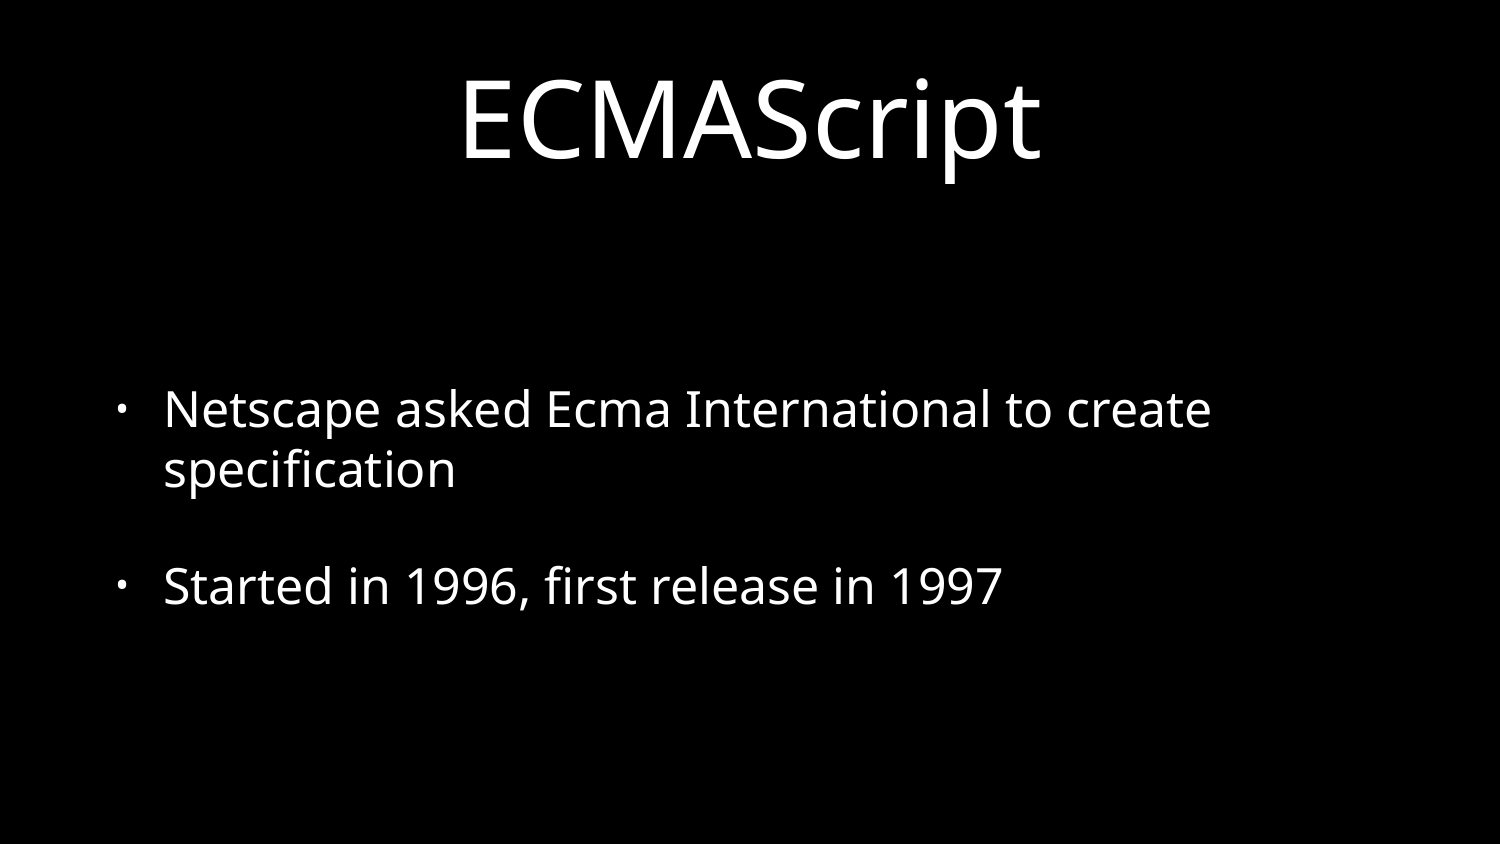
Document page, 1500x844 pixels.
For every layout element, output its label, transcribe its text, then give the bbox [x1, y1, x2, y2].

list Netscape asked Ecma International to create specification Started in 1996, first release in 1997 [109, 224, 1391, 768]
title ECMAScript [109, 21, 1391, 209]
